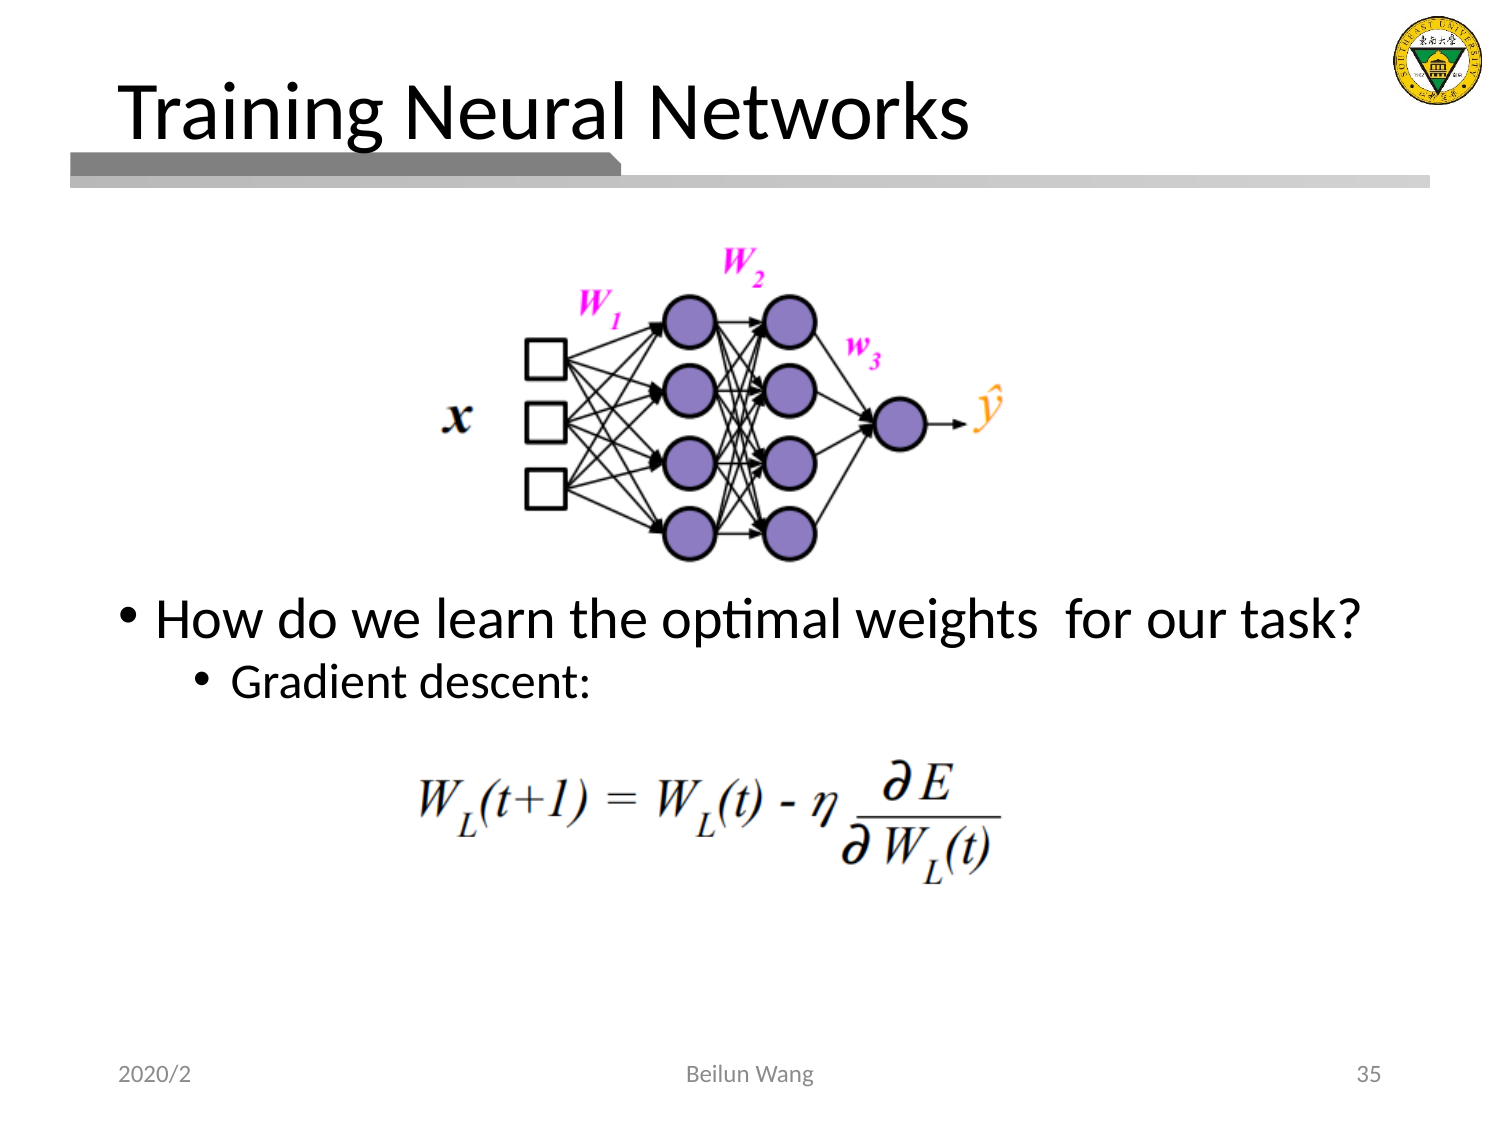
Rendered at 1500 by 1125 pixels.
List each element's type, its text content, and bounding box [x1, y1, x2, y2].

footer Beilun Wang [496, 1042, 1004, 1103]
picture [410, 758, 1037, 898]
slide_number 2020/2 [103, 1042, 441, 1103]
picture [387, 227, 1060, 585]
picture [1393, 16, 1482, 105]
title Training Neural Networks [103, 59, 1361, 156]
slide_number 35 [1059, 1042, 1397, 1103]
